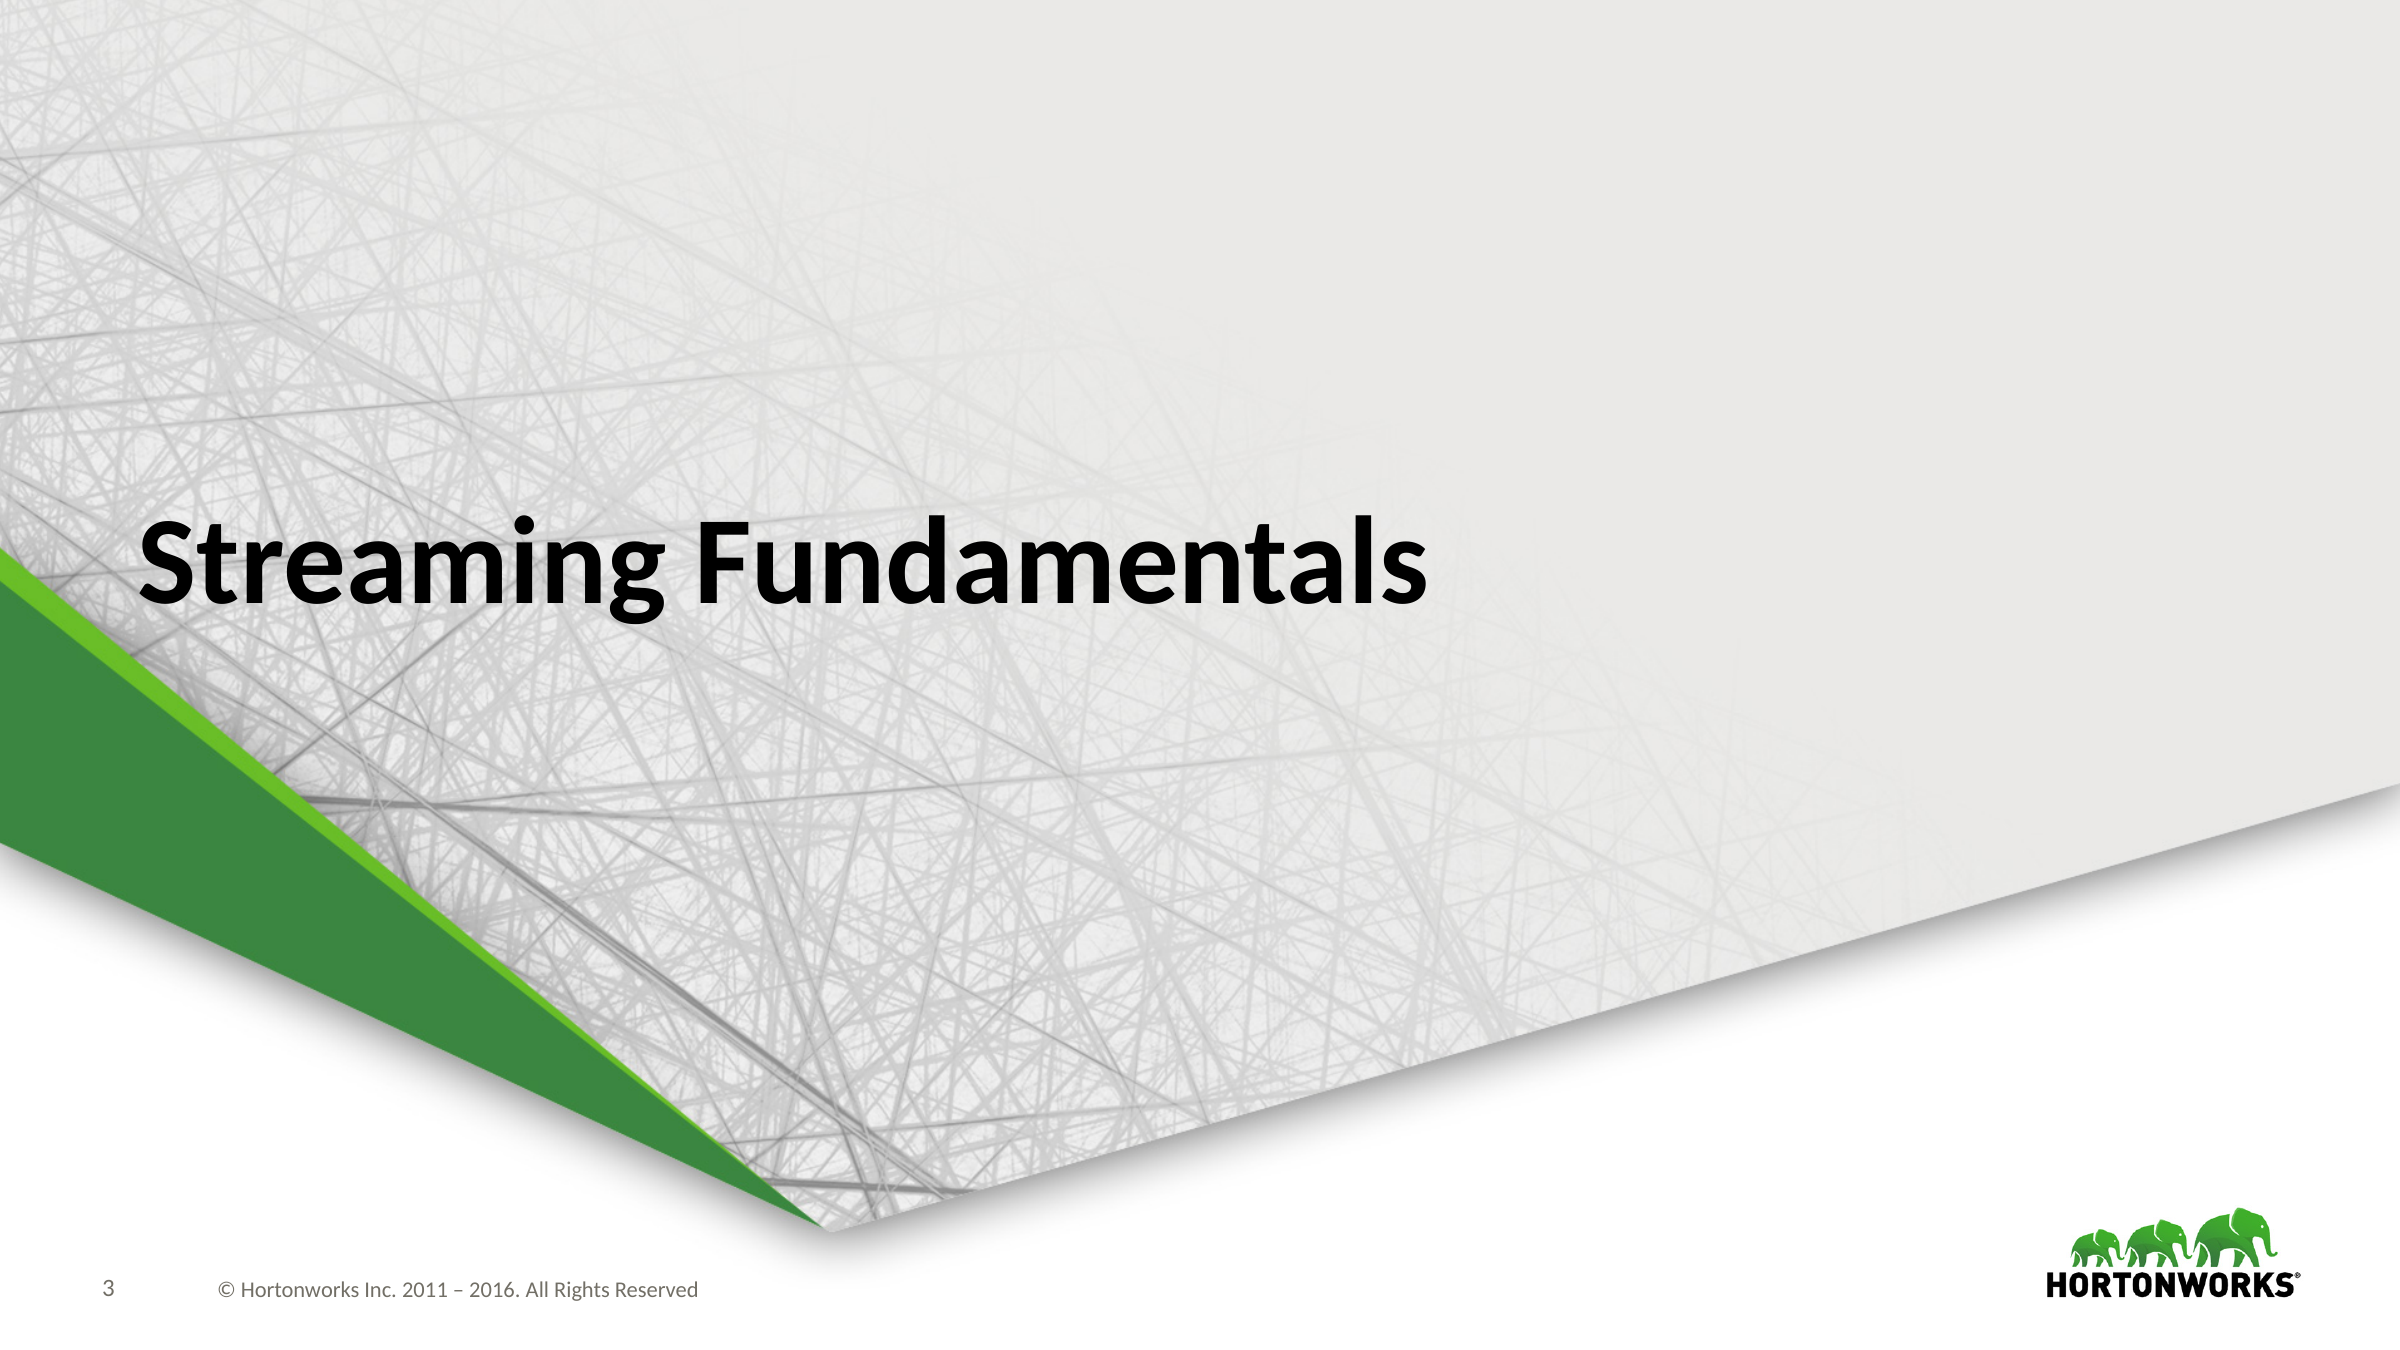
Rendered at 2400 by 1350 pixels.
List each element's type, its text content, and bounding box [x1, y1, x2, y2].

title Streaming Fundamentals [138, 496, 2303, 629]
picture [0, 0, 2400, 1350]
